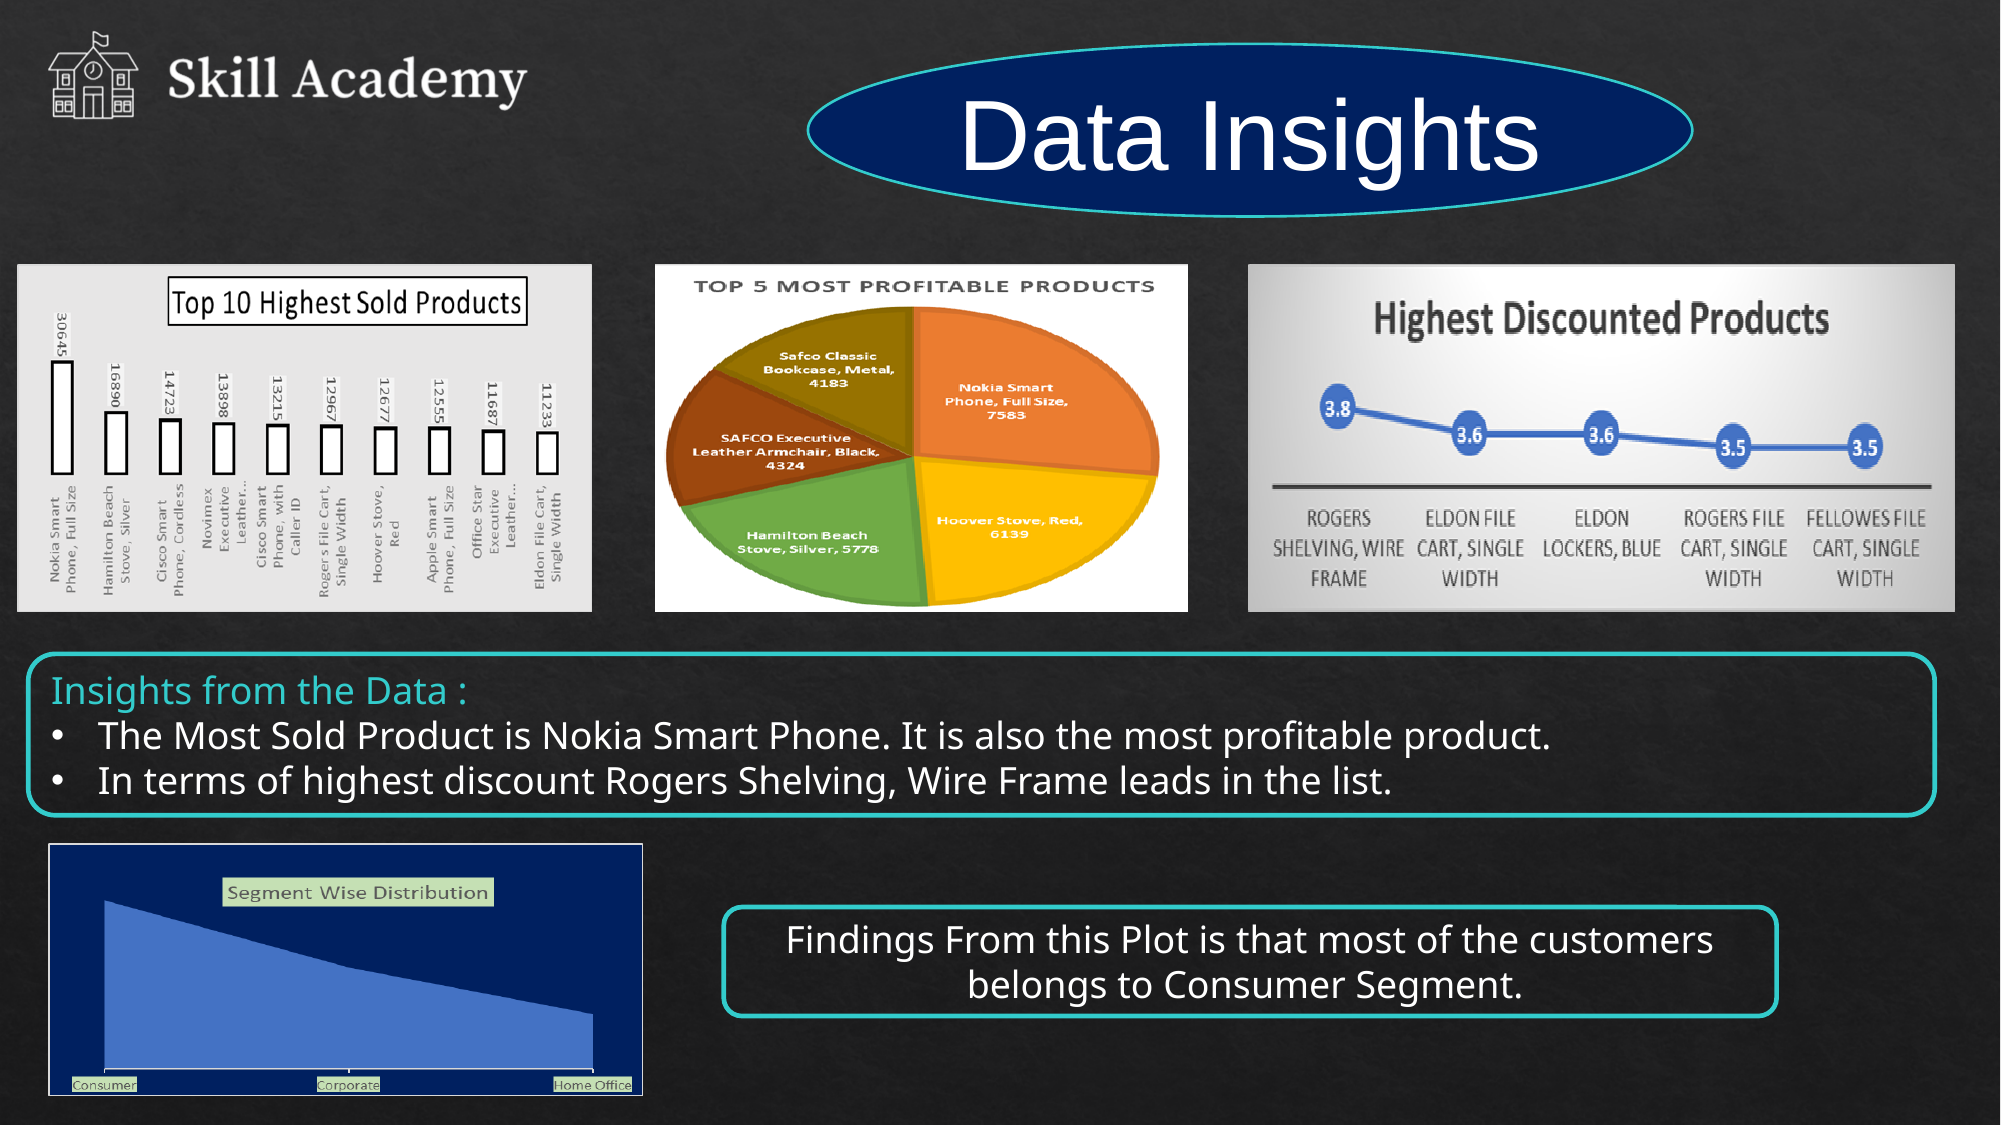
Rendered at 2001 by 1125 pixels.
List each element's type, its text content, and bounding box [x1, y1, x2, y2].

picture [0, 0, 2001, 1125]
text_box Findings From this Plot is that most of the customers belongs to Consumer Segment. [723, 907, 1777, 1017]
text_box Data Insights [807, 43, 1693, 217]
text_box Insights from the Data : The Most Sold Product is Nokia Smart Phone. It is also the most profitable product. In terms of highest discount Rogers Shelving, Wire Frame leads in the list. [28, 653, 1935, 816]
